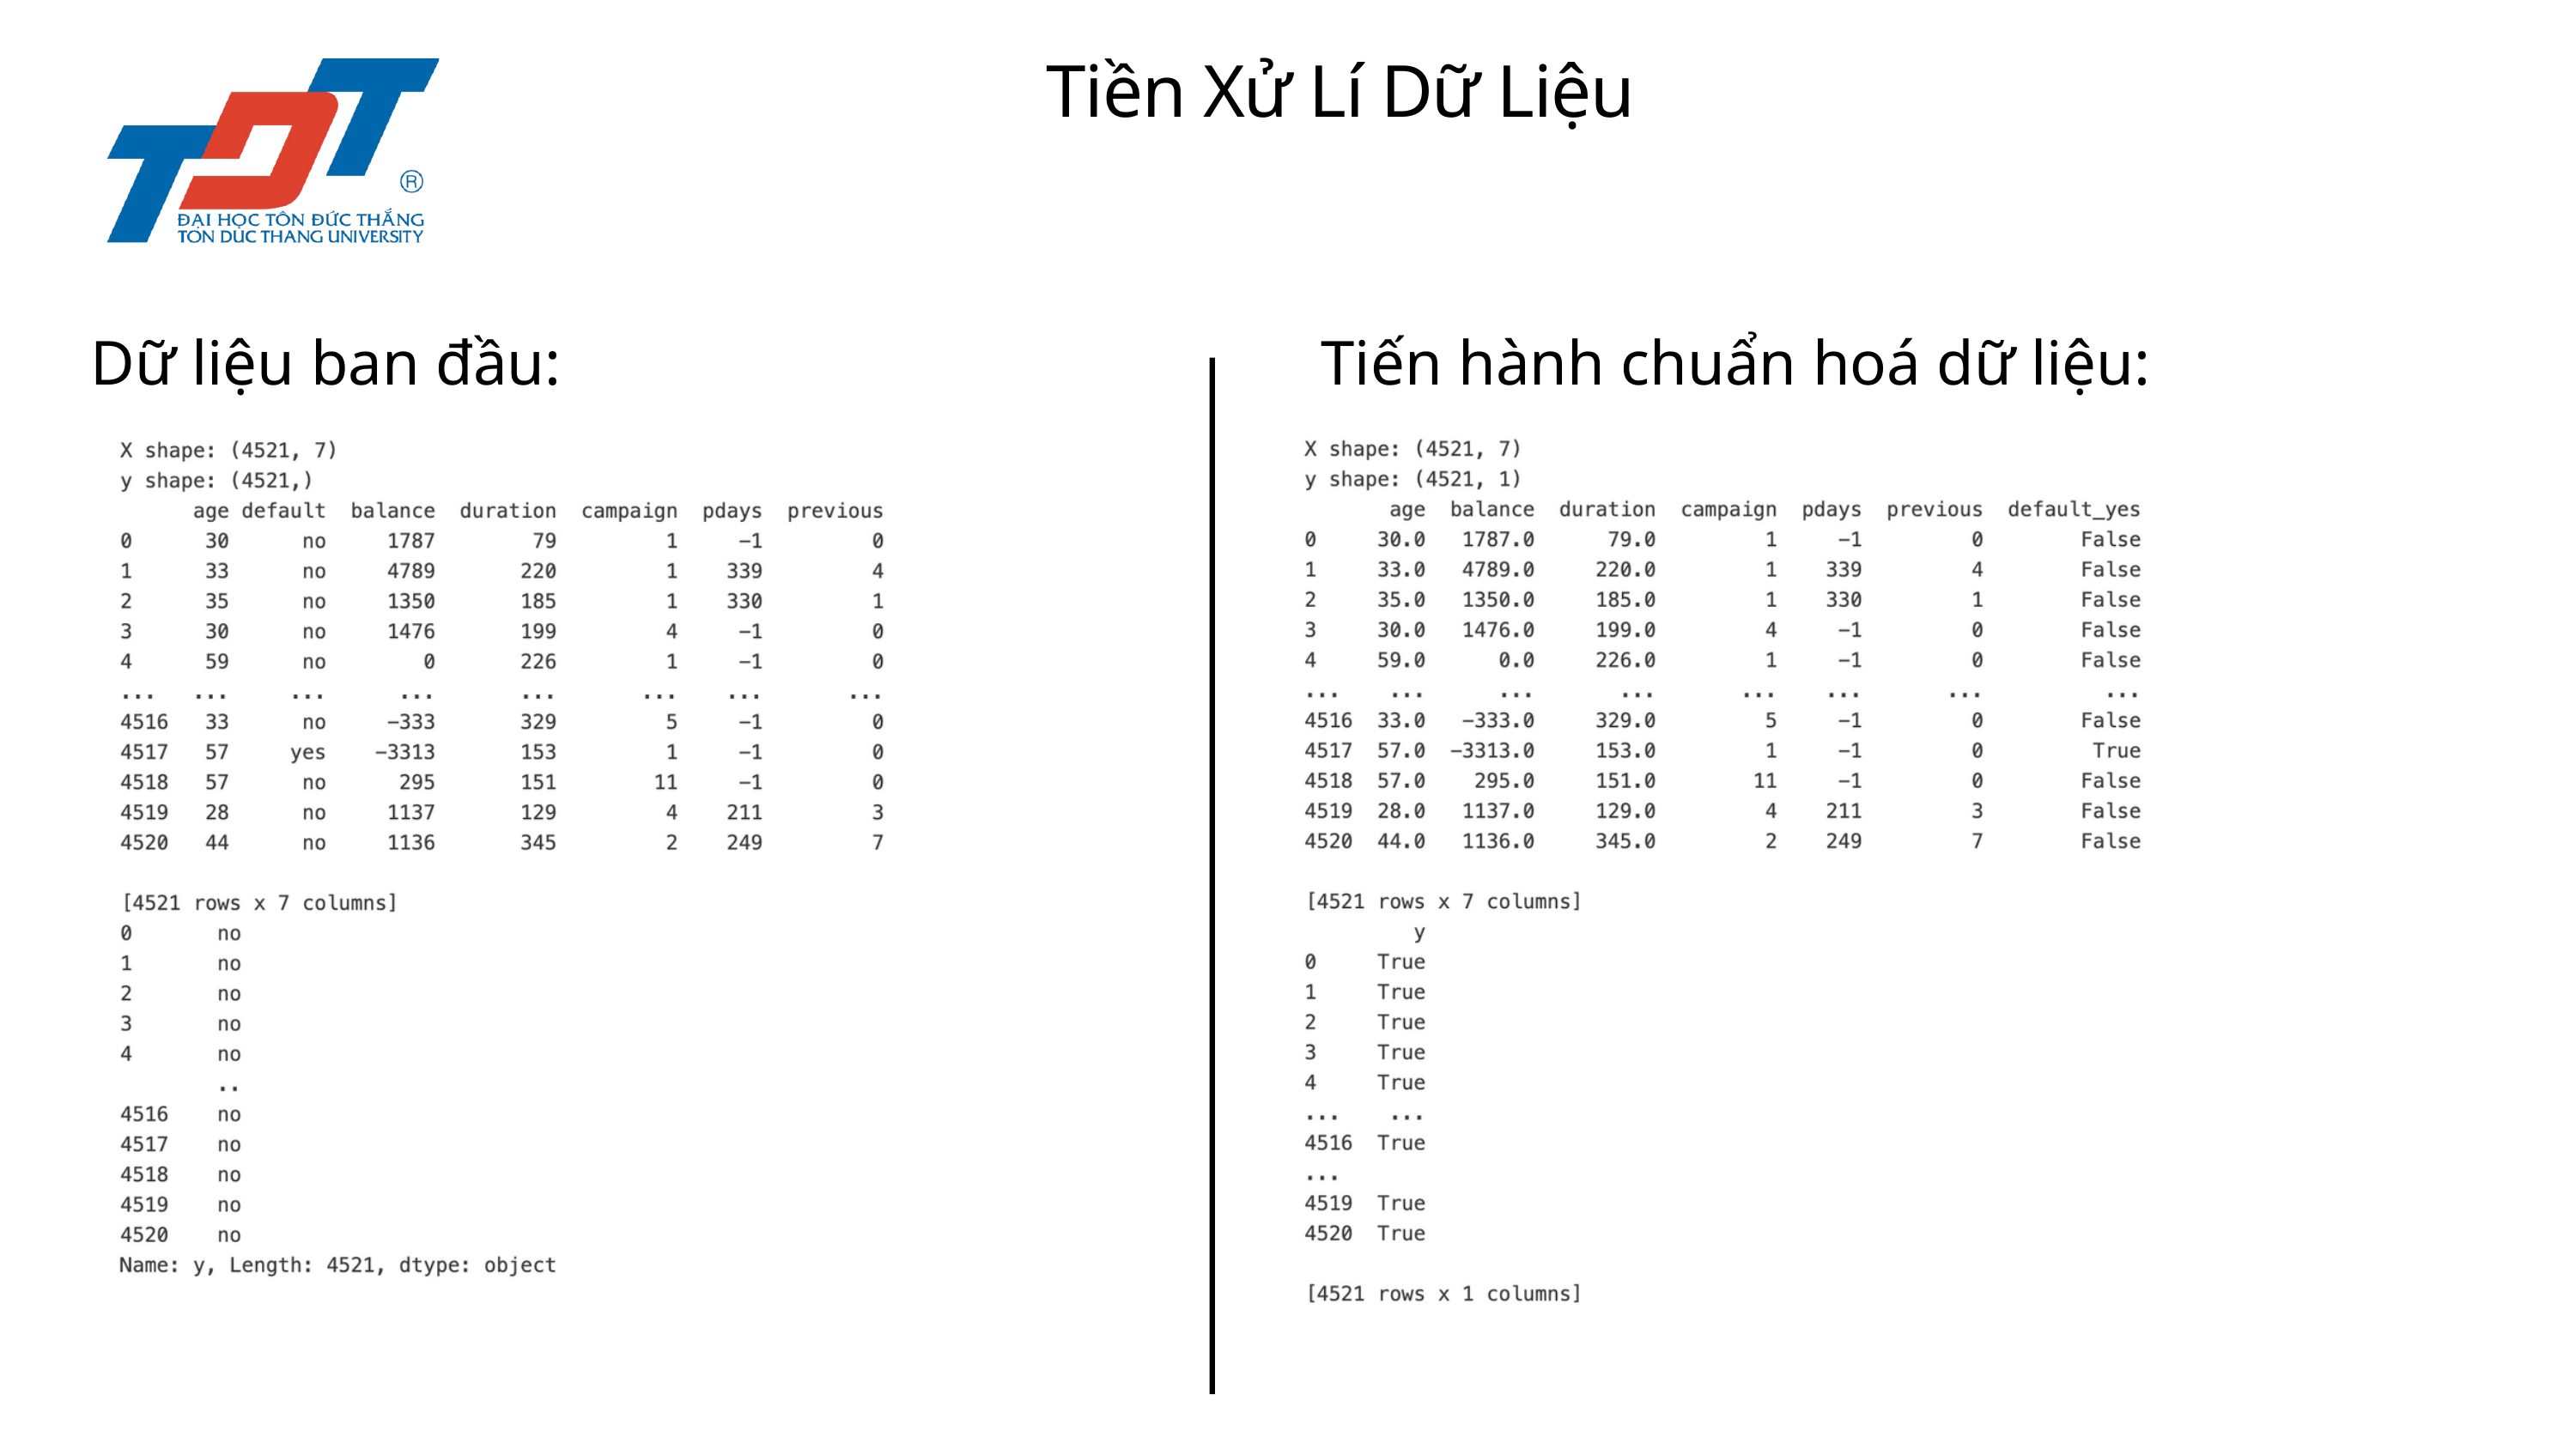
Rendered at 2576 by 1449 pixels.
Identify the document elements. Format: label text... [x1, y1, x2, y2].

text_box Tiến hành chuẩn hoá dữ liệu: [1321, 312, 2576, 398]
text_box [1281, 426, 2209, 1313]
text_box Tiền Xử Lí Dữ Liệu [598, 2, 2084, 260]
text_box Dữ liệu ban đầu: [90, 312, 1321, 398]
text_box [106, 58, 440, 243]
text_box [90, 417, 1018, 1304]
